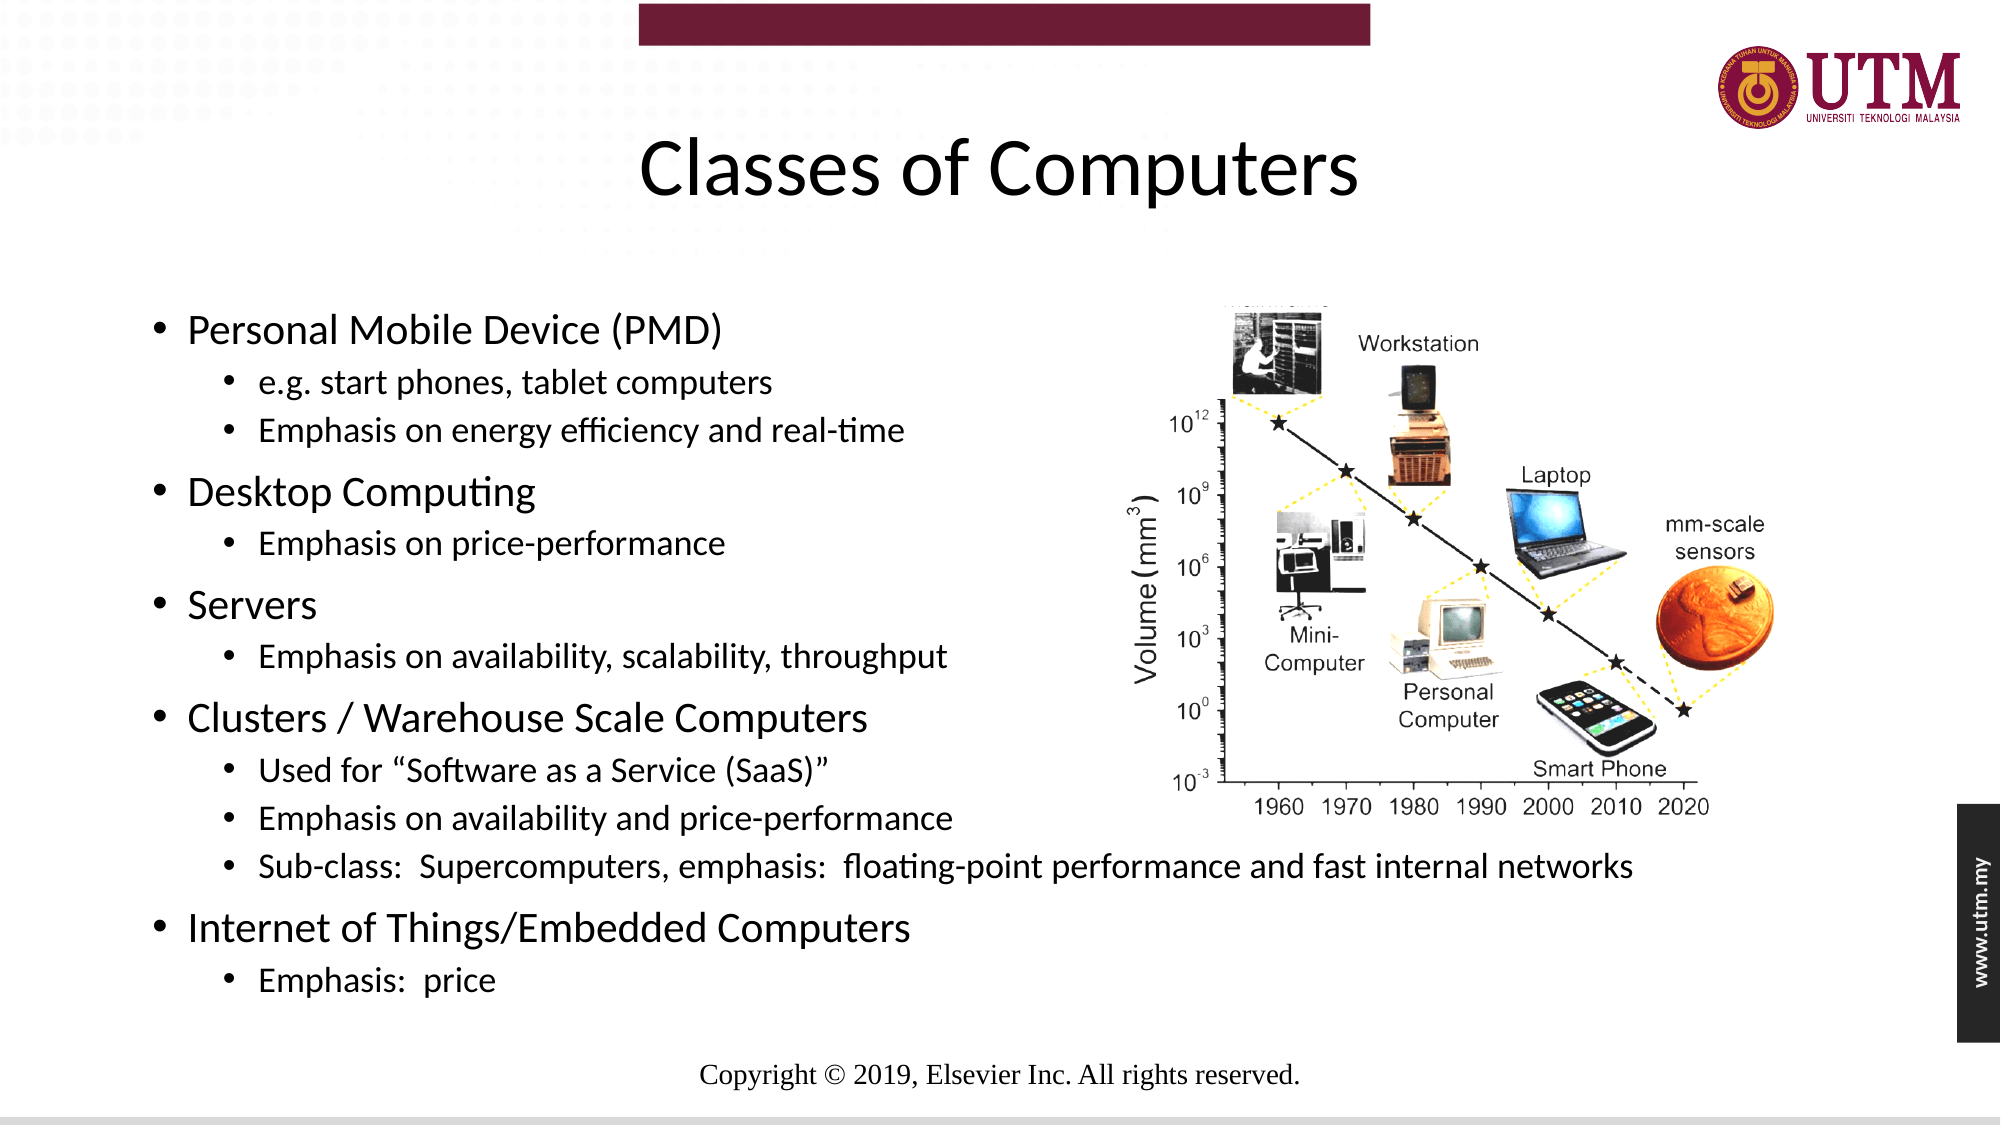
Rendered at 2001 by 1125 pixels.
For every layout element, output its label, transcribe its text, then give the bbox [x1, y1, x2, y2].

list Personal Mobile Device (PMD) e.g. start phones, tablet computers Emphasis on energy efficiency and real-time Desktop Computing Emphasis on price-performance Servers Emphasis on availability, scalability, throughput Clusters / Warehouse Scale Computers Used for “Software as a Service (SaaS)” Emphasis on availability and price-performance Sub-class: Supercomputers, emphasis: floating-point performance and fast internal networks Internet of Things/Embedded Computers Emphasis: price [137, 299, 1863, 1014]
picture [1106, 306, 1807, 819]
title Classes of Computers [137, 59, 1863, 278]
footer Copyright © 2019, Elsevier Inc. All rights reserved. [662, 1042, 1338, 1103]
picture [1, 0, 1168, 301]
picture [1718, 46, 1960, 129]
